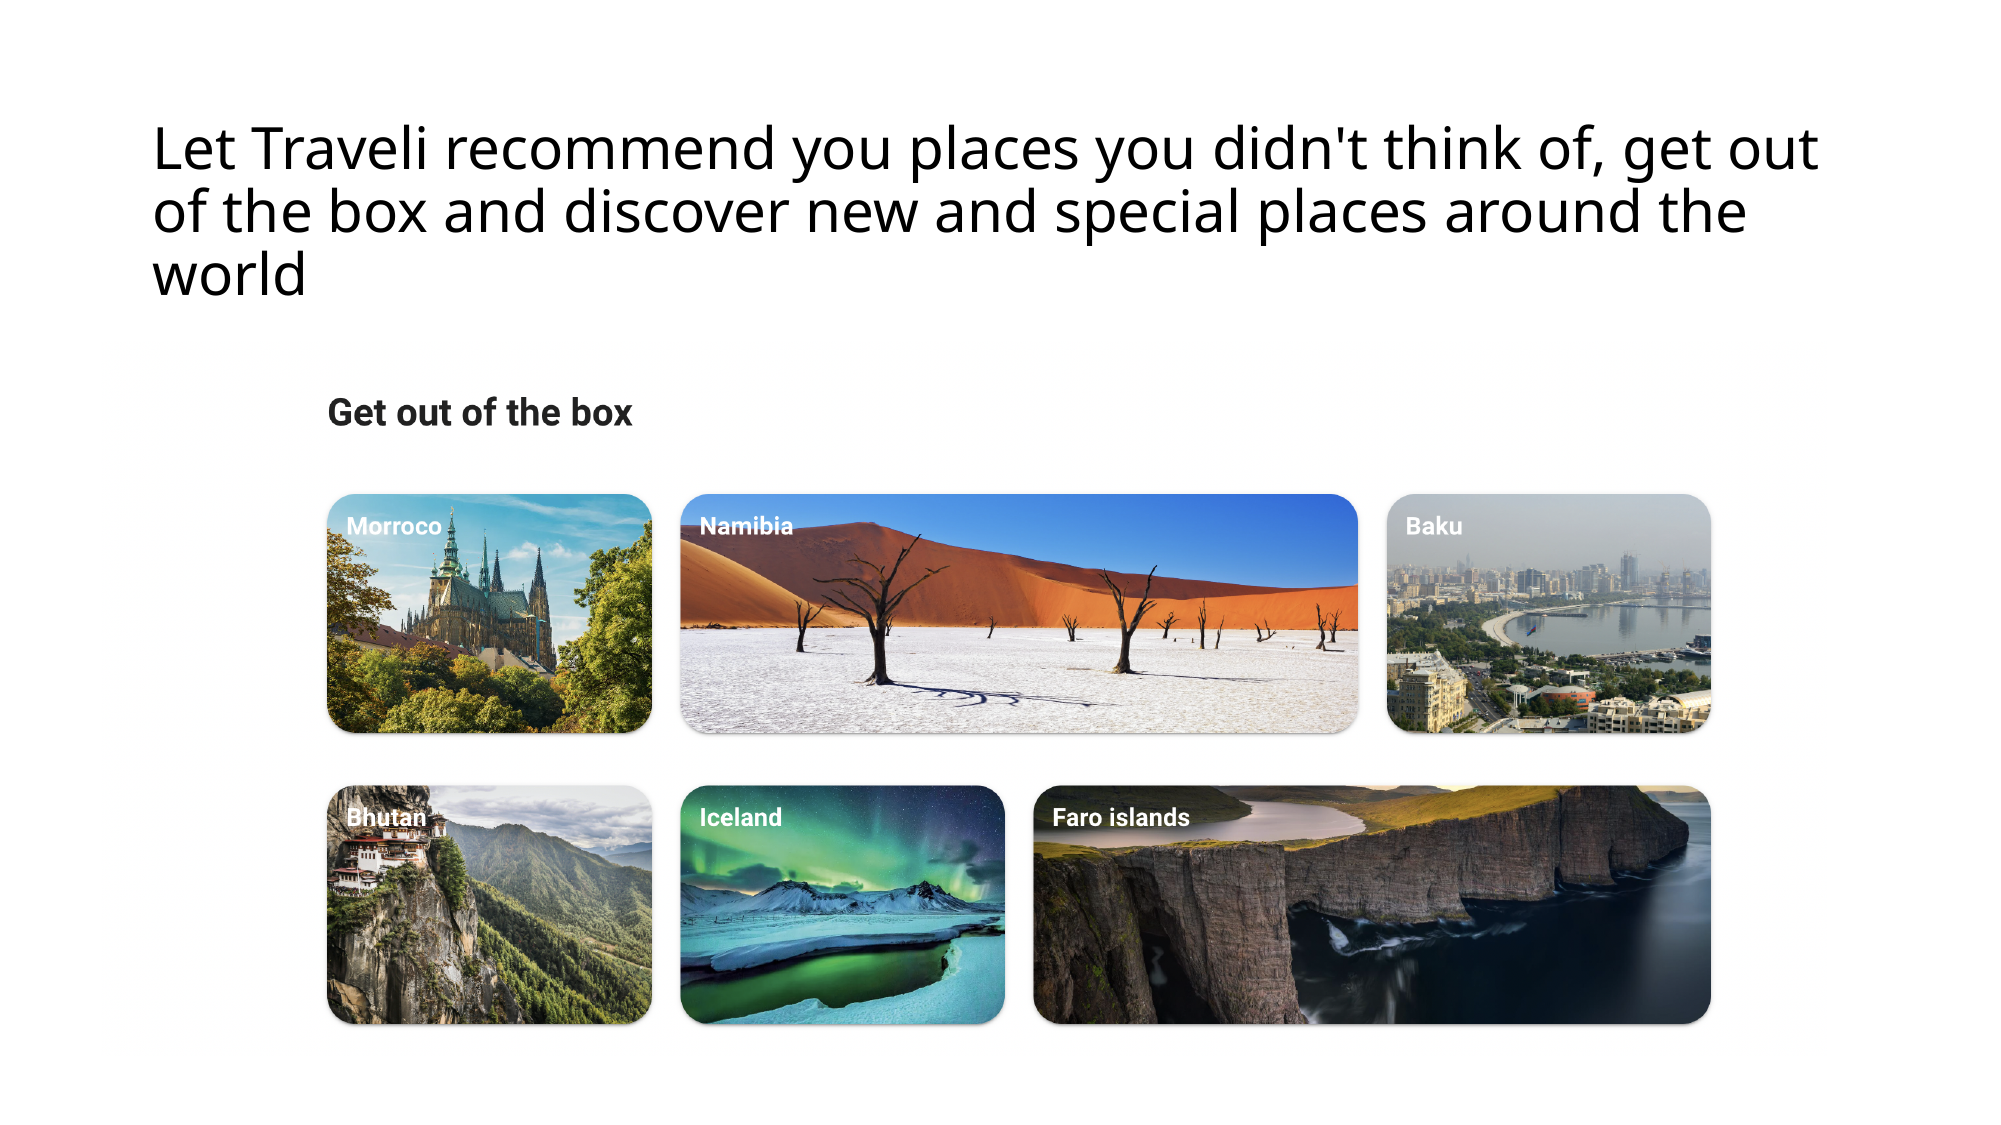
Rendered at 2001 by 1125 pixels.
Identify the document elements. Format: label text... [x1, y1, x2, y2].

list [101, 341, 1827, 1056]
title Let Traveli recommend you places you didn't think of, get out of the box and discover new and special places around the world [137, 104, 1863, 323]
